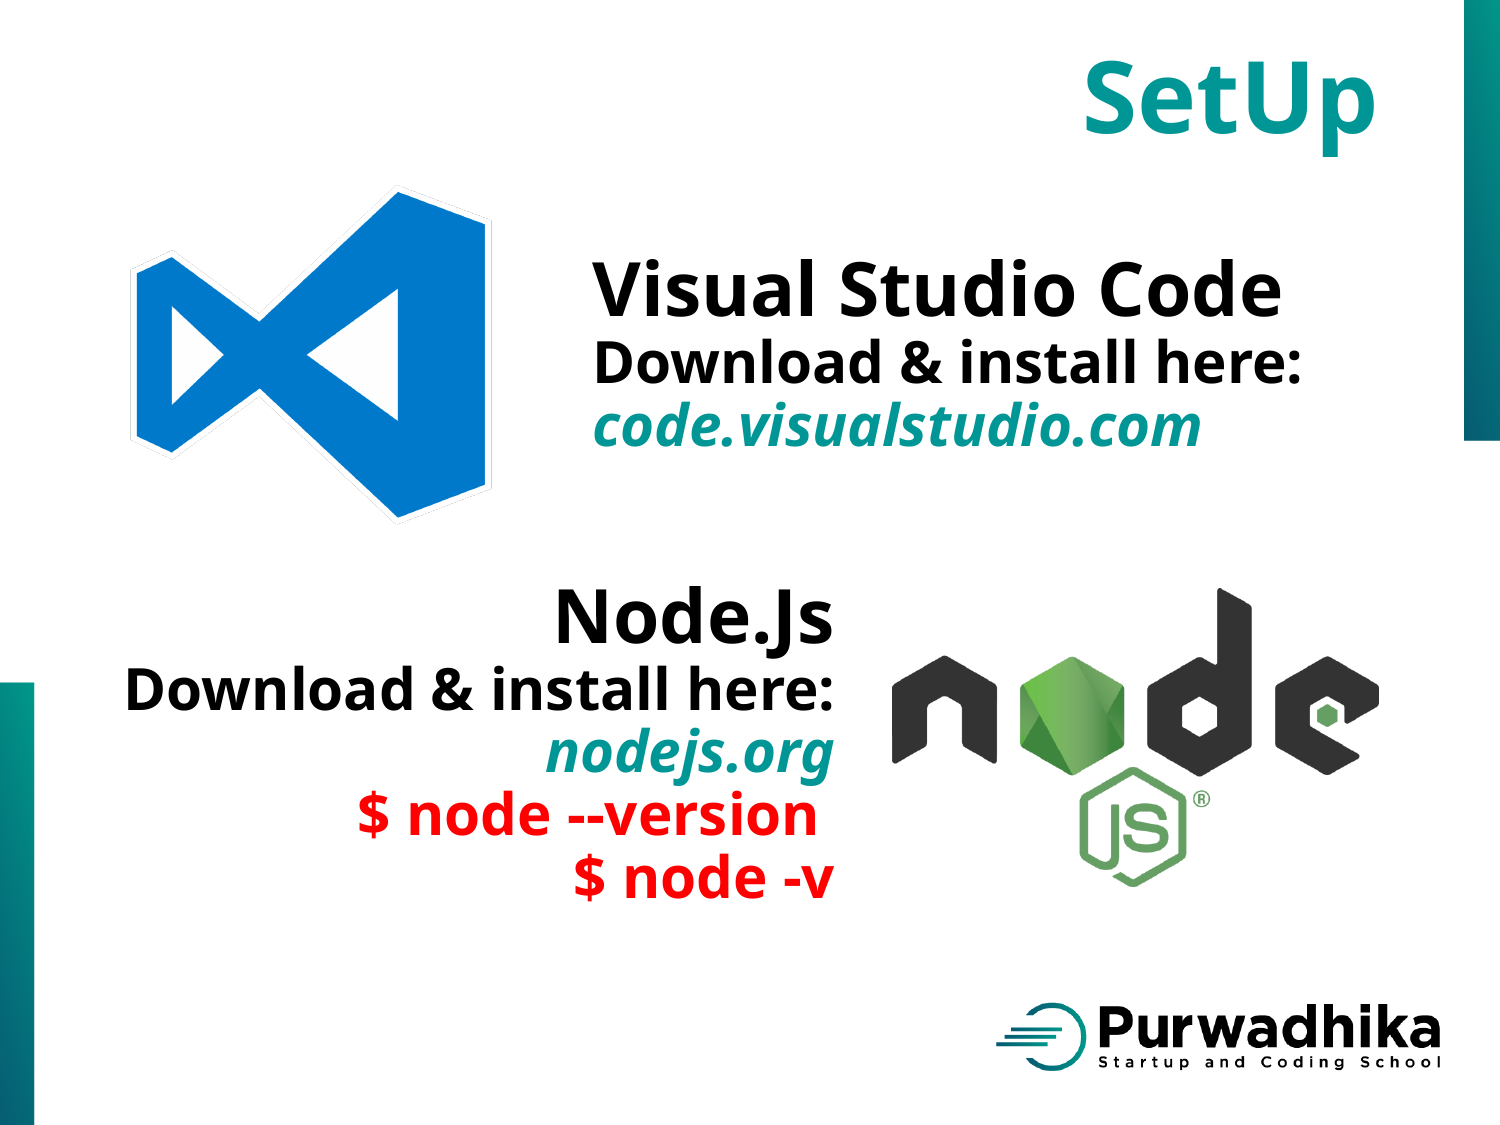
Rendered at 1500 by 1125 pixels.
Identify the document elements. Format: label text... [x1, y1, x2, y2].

text_box SetUp [58, 10, 1395, 193]
text_box Node.Js Download & install here: nodejs.org $ node --version $ node -v [56, 601, 851, 952]
text_box Visual Studio Code Download & install here: code.visualstudio.com [577, 218, 1372, 492]
picture [0, 0, 1500, 1125]
